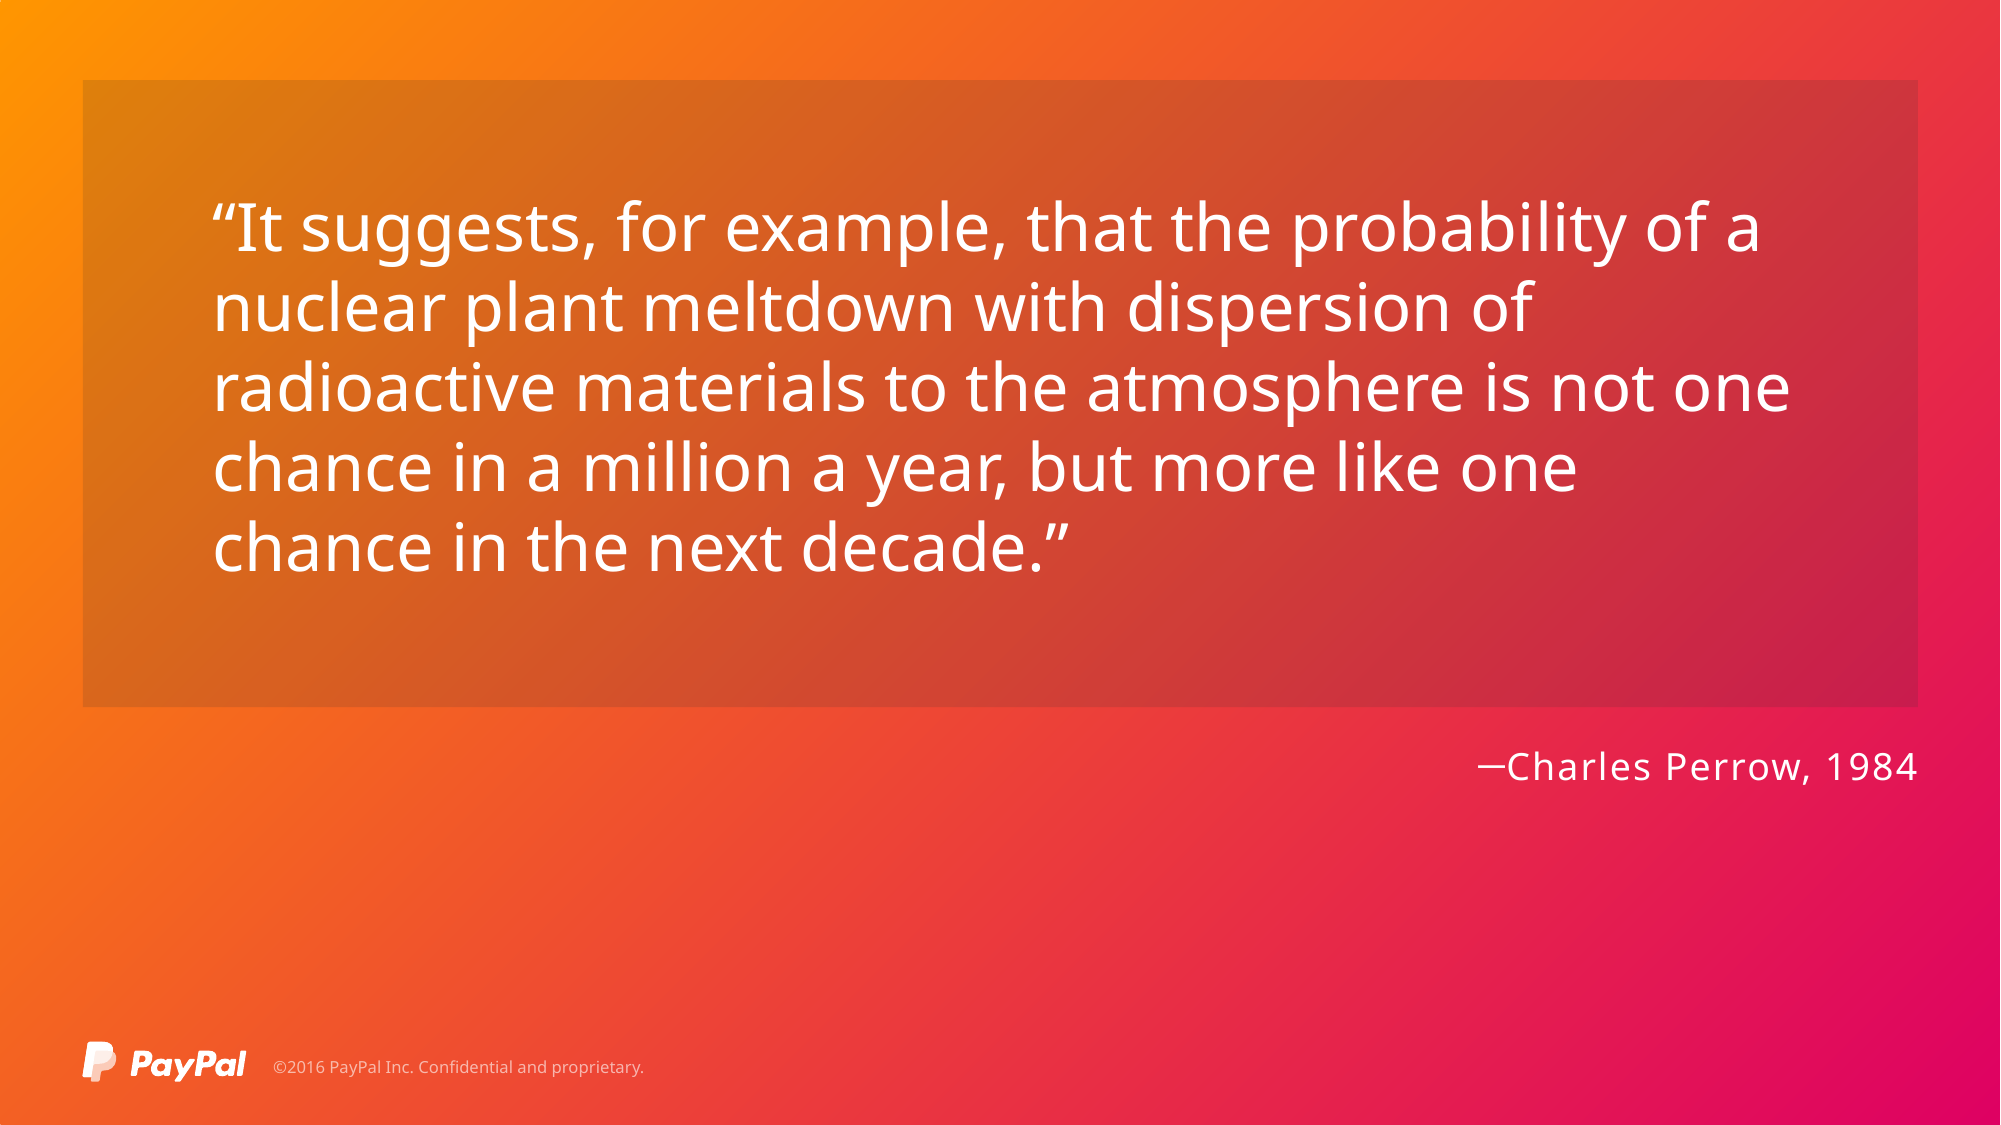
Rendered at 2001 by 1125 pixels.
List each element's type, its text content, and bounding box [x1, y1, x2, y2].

title “It suggests, for example, that the probability of a nuclear plant meltdown with dispersion of radioactive materials to the atmosphere is not one chance in a million a year, but more like one chance in the next decade.” [82, 80, 1918, 707]
footer ©2016 PayPal Inc. Confidential and proprietary. [273, 1042, 949, 1094]
list Charles Perrow, 1984 [82, 707, 1918, 801]
